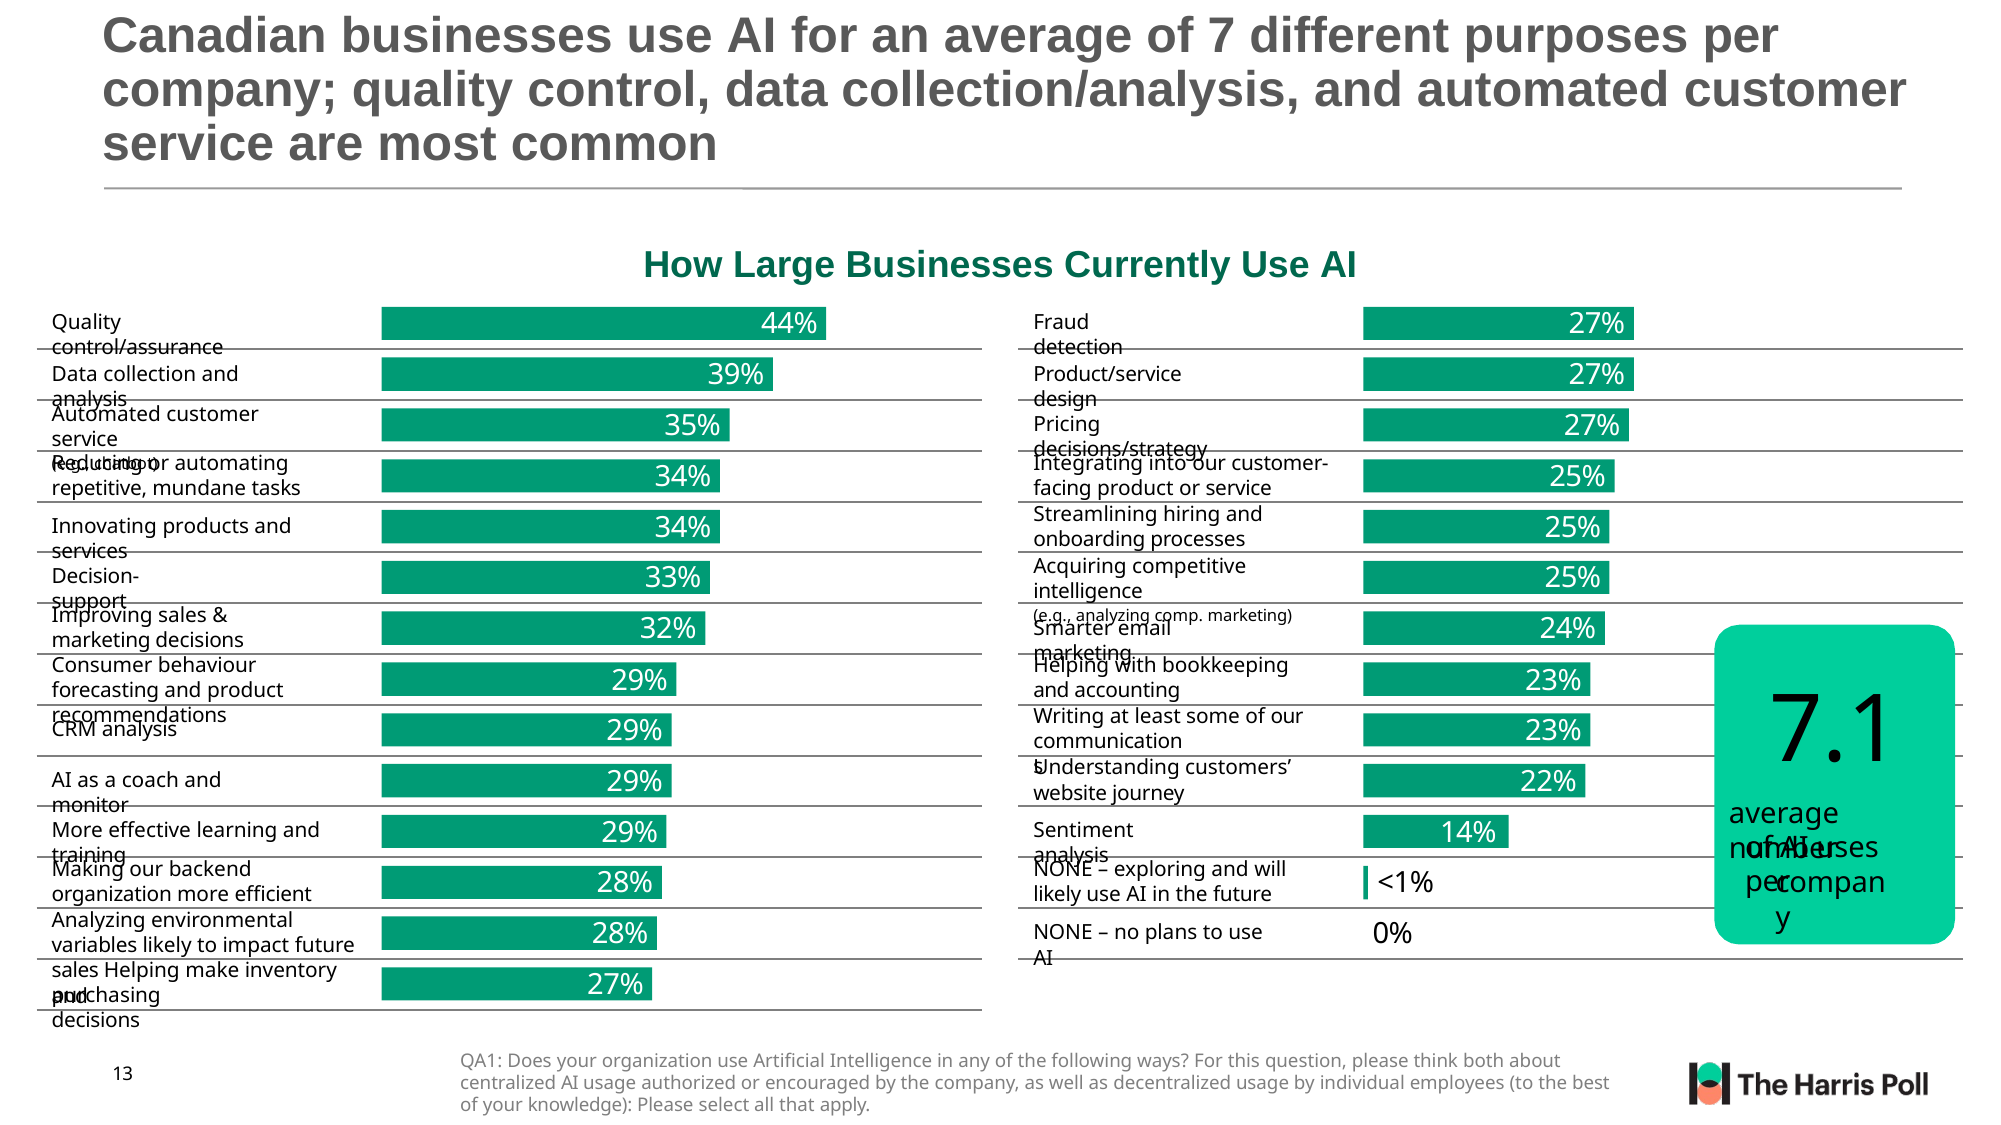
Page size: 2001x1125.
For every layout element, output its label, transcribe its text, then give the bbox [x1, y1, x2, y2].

text_box AI as a coach and monitor [49, 764, 294, 815]
text_box 29% [381, 763, 672, 798]
text_box Decision-support [49, 561, 210, 599]
text_box 44% [381, 306, 827, 340]
text_box Understanding customers’ website journey [1031, 752, 1353, 805]
text_box 29% [381, 713, 672, 747]
text_box Making our backend organization more efficient [49, 853, 359, 904]
text_box <1% [1375, 861, 1439, 899]
text_box Innovating products and services [49, 510, 357, 563]
text_box 23% [1363, 662, 1591, 696]
text_box 34% [381, 459, 720, 493]
text_box Streamlining hiring and onboarding processes [1031, 498, 1357, 551]
text_box 23% [1363, 713, 1591, 747]
text_box 29% [381, 662, 677, 696]
text_box of AI uses per [1742, 825, 1927, 898]
text_box 25% [1363, 509, 1610, 544]
text_box 27% [381, 967, 653, 1001]
text_box Integrating into our customer-facing product or service [1031, 447, 1362, 500]
text_box average number [1726, 792, 1943, 865]
text_box More effective learning and training [49, 815, 378, 868]
text_box [1714, 624, 1956, 945]
text_box 13 [110, 1059, 136, 1084]
text_box Data collection and analysis [49, 358, 311, 395]
text_box QA1: Does your organization use Artificial Intelligence in any of the following ways? For this question, please think both about centralized AI usage authorized or encouraged by the company, as well as decentralized usage by individual employees (to the best of your knowledge): Please select all that apply. [458, 1047, 1620, 1116]
text_box Pricing decisions/strategy [1031, 408, 1271, 447]
text_box 0% [1370, 912, 1417, 950]
text_box 28% [381, 865, 662, 899]
text_box Helping with bookkeeping and accounting Writing at least some of our [1031, 650, 1312, 728]
text_box Automated customer service (e.g., chatbot) [49, 395, 317, 447]
text_box Improving sales & marketing decisions [49, 599, 316, 650]
text_box Smarter email marketing [1031, 612, 1262, 650]
text_box 33% [381, 560, 710, 594]
text_box 35% [381, 408, 730, 442]
text_box CRM analysis [49, 713, 183, 741]
text_box 34% [381, 509, 720, 544]
text_box 27% [1363, 306, 1634, 340]
text_box How Large Businesses Currently Use AI [641, 237, 1359, 285]
text_box 28% [381, 916, 657, 950]
picture [1677, 1054, 1934, 1112]
text_box Fraud detection [1031, 307, 1180, 358]
text_box 25% [1363, 459, 1615, 493]
text_box Analyzing environmental variables likely to impact future sales Helping make inventory and [49, 904, 369, 1008]
text_box 27% [1363, 408, 1629, 442]
text_box Reducing or automating repetitive, mundane tasks [49, 447, 370, 500]
text_box 39% [381, 357, 773, 391]
text_box Consumer behaviour forecasting and product recommendations [49, 650, 354, 727]
text_box purchasing decisions [49, 980, 248, 1033]
text_box Product/service design [1031, 358, 1246, 408]
text_box 22% [1363, 763, 1586, 798]
text_box company [1773, 861, 1896, 934]
text_box NONE – exploring and will likely use AI in the future [1031, 853, 1330, 906]
text_box 25% [1363, 560, 1610, 594]
text_box 27% [1363, 357, 1634, 391]
text_box 29% [381, 814, 667, 848]
text_box 14% [1363, 814, 1509, 848]
text_box 24% [1363, 611, 1605, 645]
text_box communications [1031, 726, 1186, 752]
text_box Sentiment analysis [1031, 815, 1210, 853]
text_box 32% [381, 611, 706, 645]
text_box Acquiring competitive intelligence (e.g., analyzing comp. marketing) [1031, 548, 1343, 626]
text_box [1363, 865, 1368, 900]
title Canadian businesses use AI for an average of 7 different purposes per company; quality control, data collection/analysis, and automated customer service are most common [99, 1, 1932, 198]
text_box Quality control/assurance [49, 307, 288, 358]
text_box 7.1 [1767, 665, 1902, 781]
text_box NONE – no plans to use AI [1031, 917, 1284, 970]
